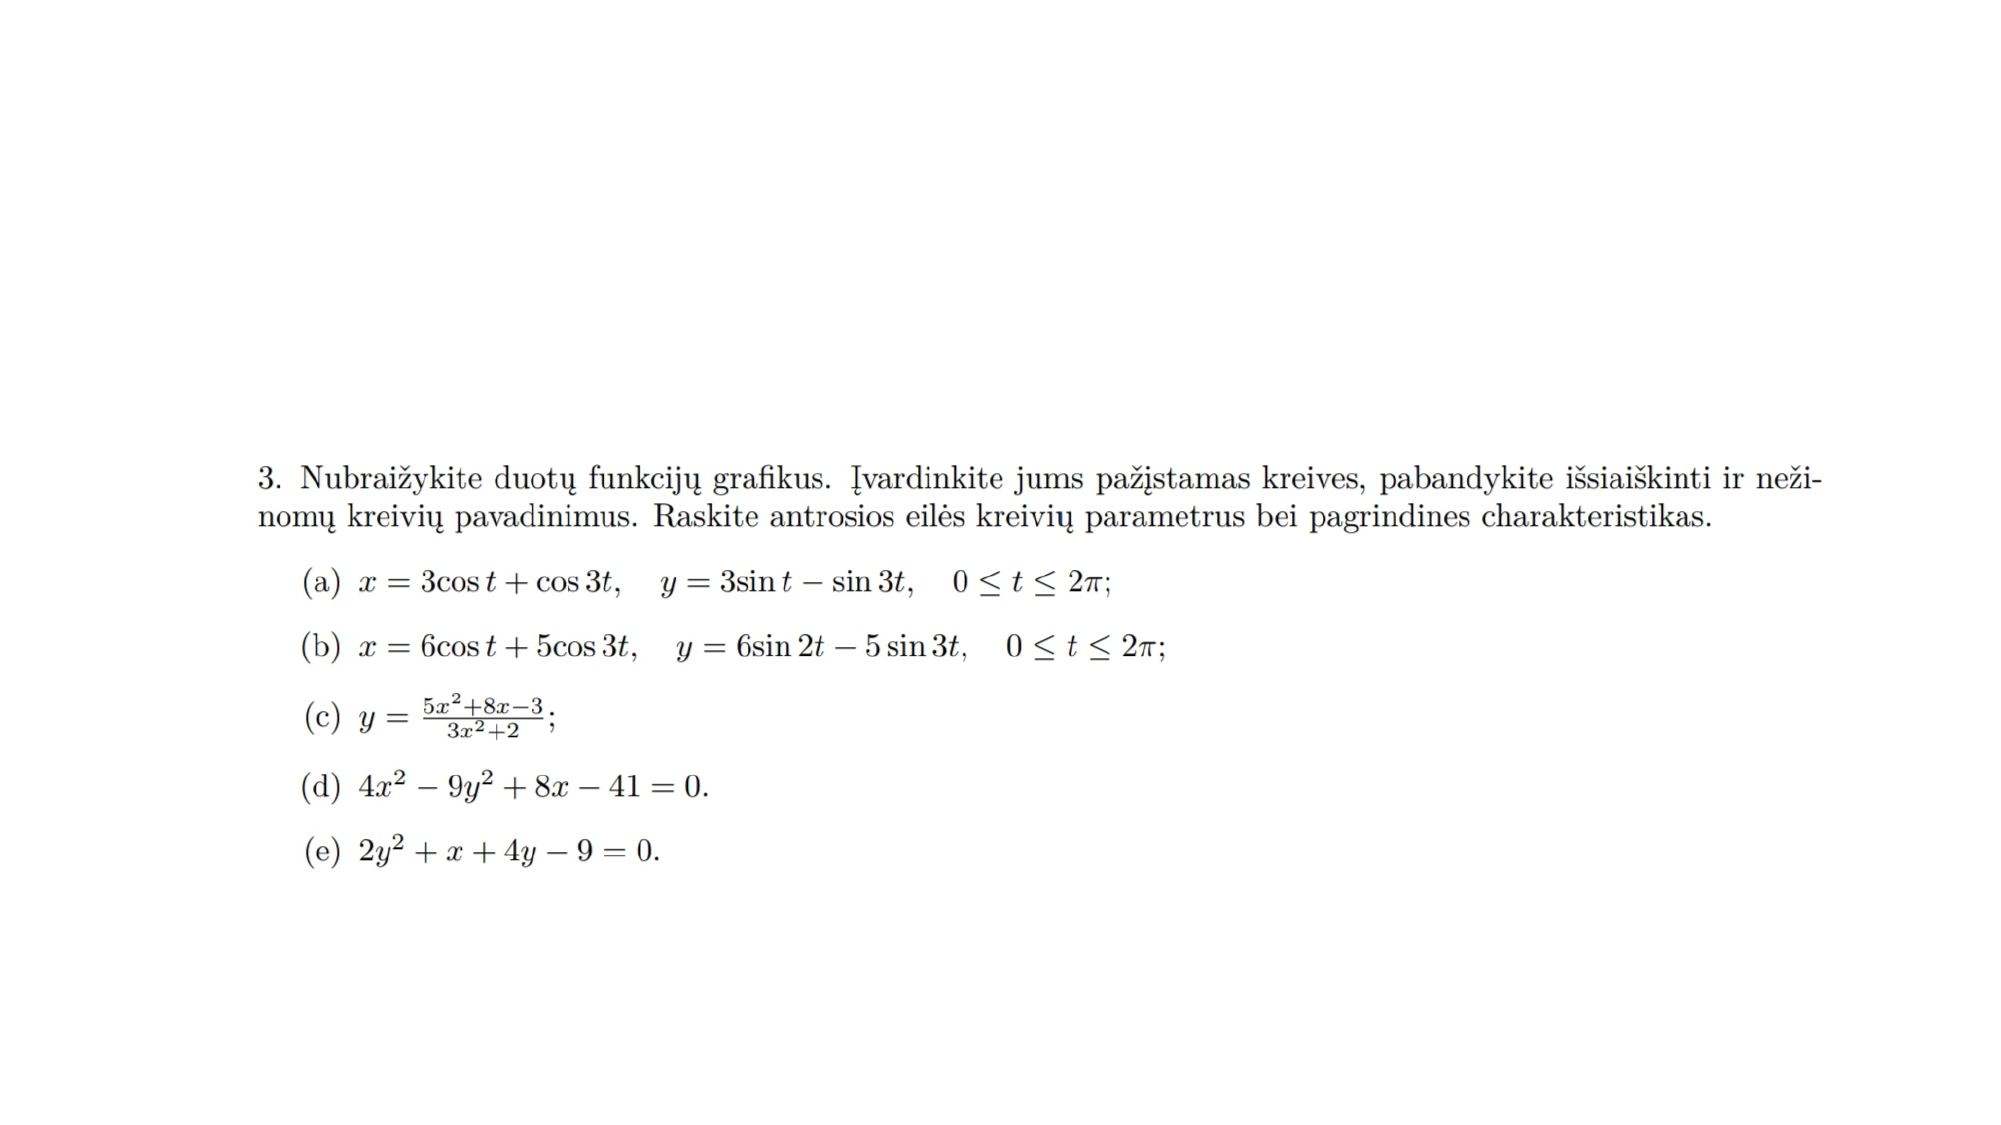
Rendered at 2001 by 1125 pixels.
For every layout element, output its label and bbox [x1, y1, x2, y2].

list [137, 418, 1863, 895]
